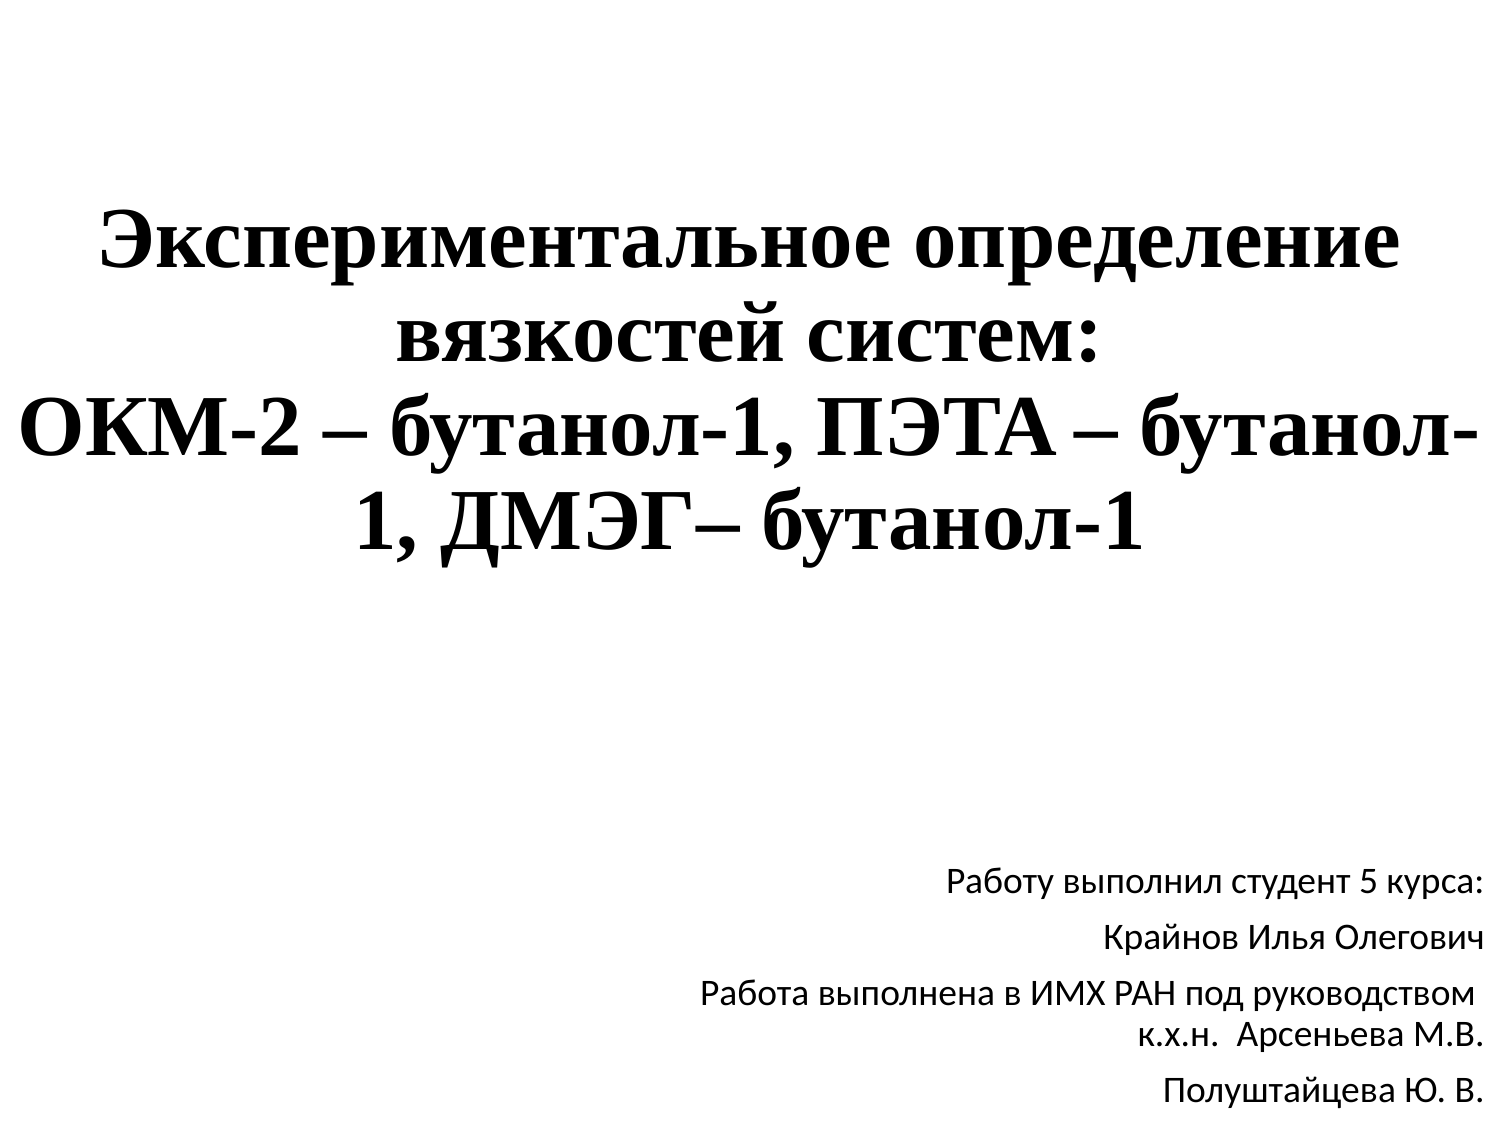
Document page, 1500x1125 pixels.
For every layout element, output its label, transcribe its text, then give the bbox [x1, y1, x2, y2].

subtitle Работу выполнил студент 5 курса: Крайнов Илья Олегович Работа выполнена в ИМХ РАН под руководством к.х.н. Арсеньева М.В. Полуштайцева Ю. В. [386, 853, 1500, 1125]
title Экспериментальное определение вязкостей систем: ОКМ-2 – бутанол-1, ПЭTA – бутанол-1, ДMЭГ– бутанол-1 [0, 184, 1500, 576]
